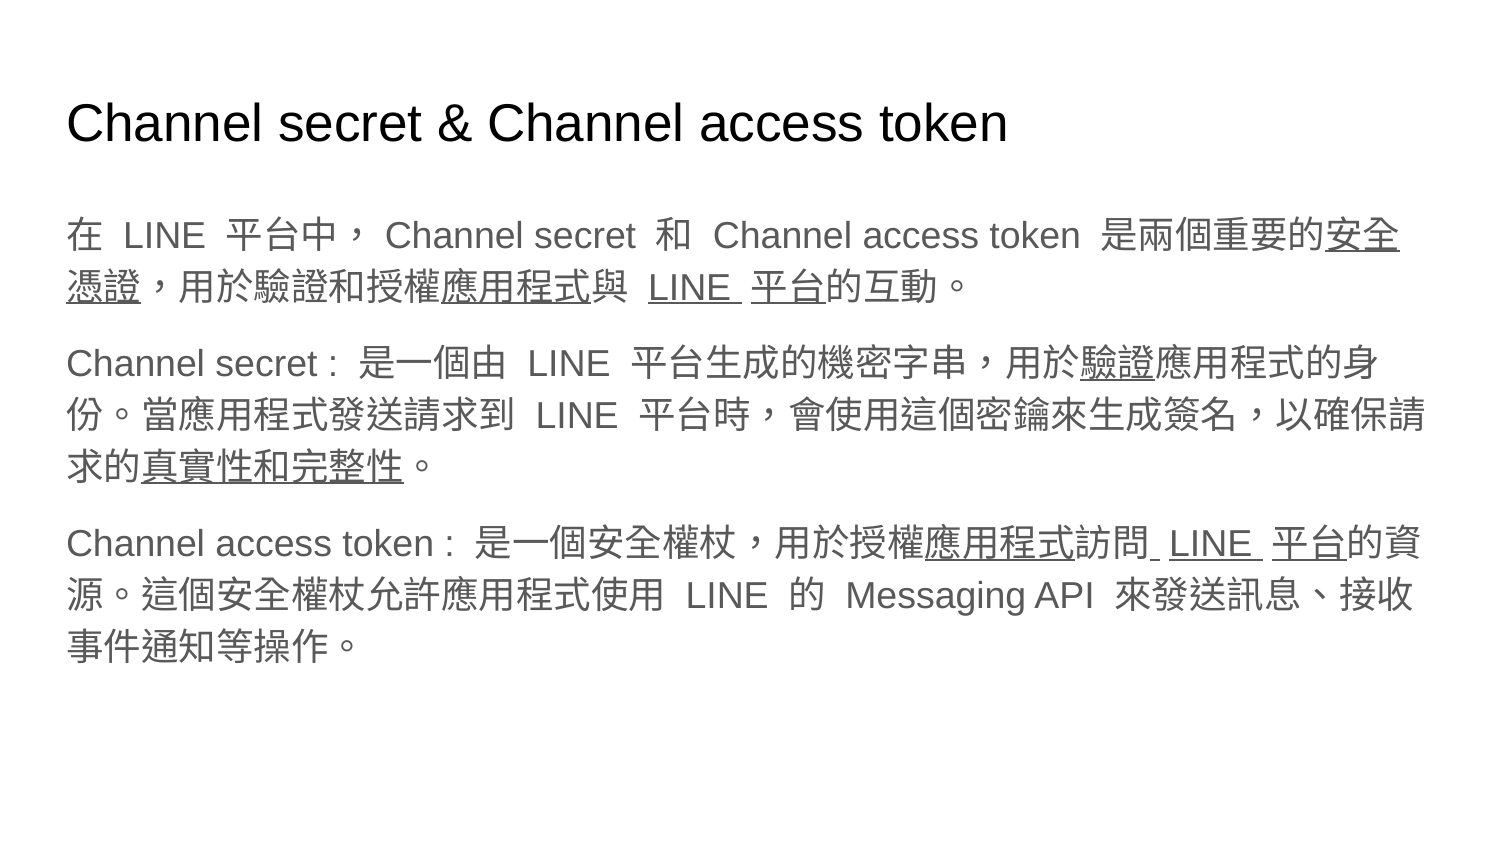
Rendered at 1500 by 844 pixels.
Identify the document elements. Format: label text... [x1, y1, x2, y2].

list 在 LINE 平台中，Channel secret 和 Channel access token 是兩個重要的安全憑證，用於驗證和授權應用程式與 LINE 平台的互動。 Channel secret : 是一個由 LINE 平台生成的機密字串，用於驗證應用程式的身份。當應用程式發送請求到 LINE 平台時，會使用這個密鑰來生成簽名，以確保請求的真實性和完整性。 Channel access token : 是一個安全權杖，用於授權應用程式訪問 LINE 平台的資源。這個安全權杖允許應用程式使用 LINE 的 Messaging API 來發送訊息、接收事件通知等操作。 [51, 189, 1449, 750]
title Channel secret & Channel access token [51, 72, 1449, 167]
